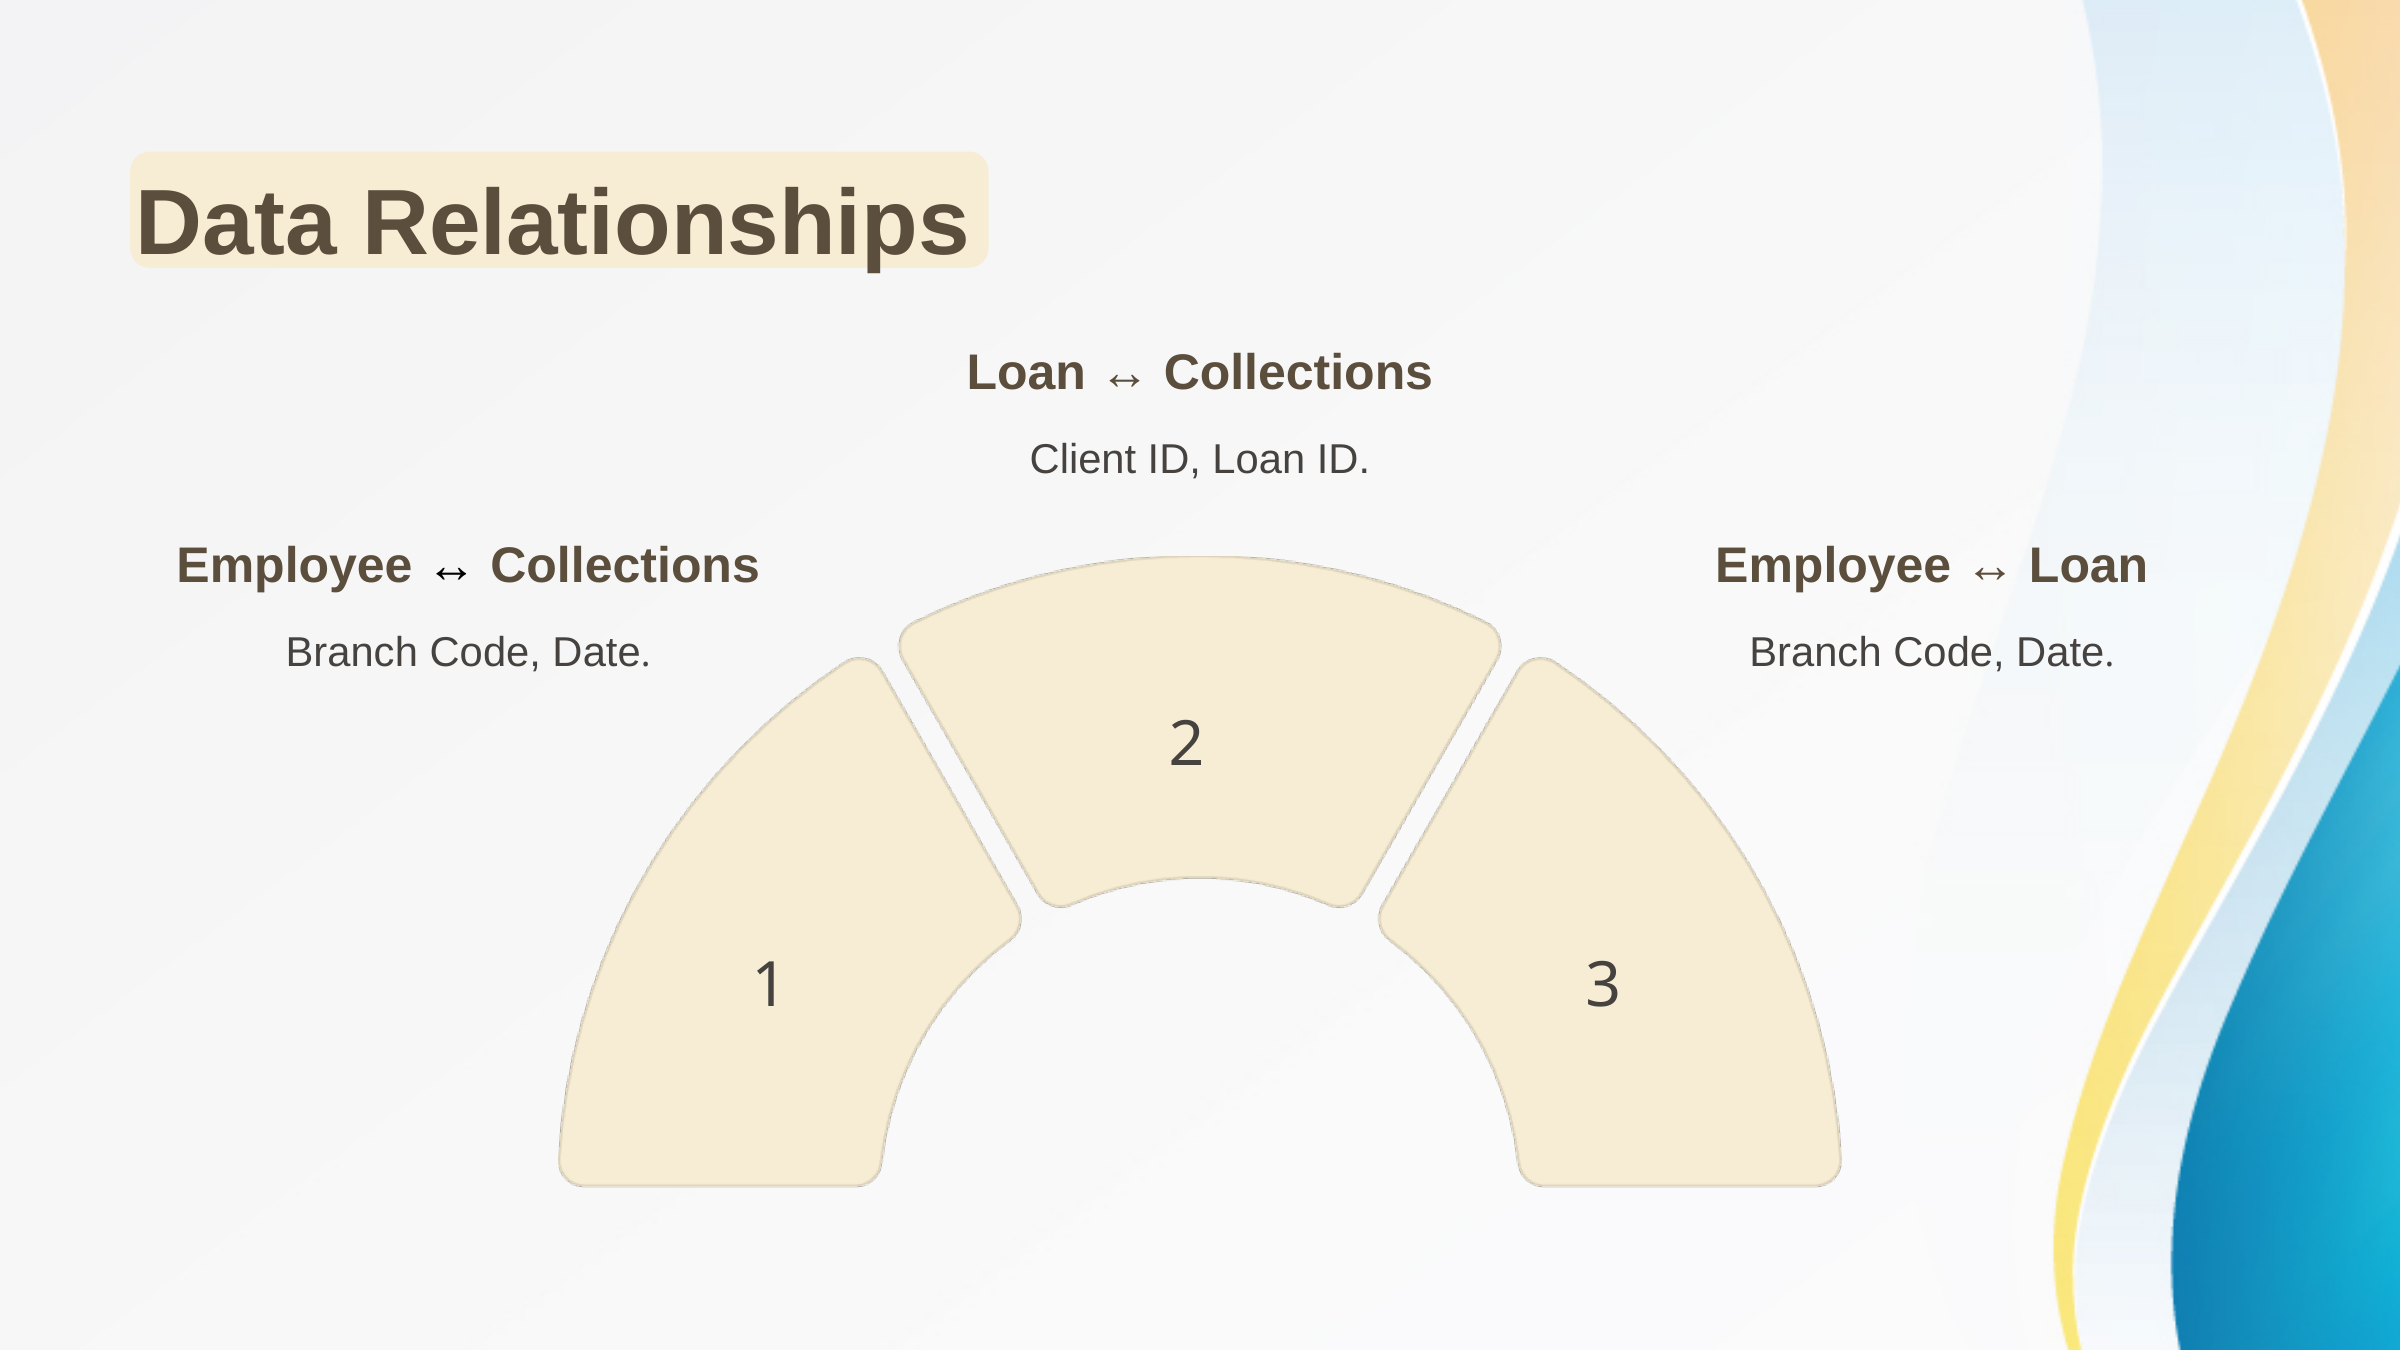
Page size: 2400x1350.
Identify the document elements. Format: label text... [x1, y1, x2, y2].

picture [0, 0, 2400, 1350]
text_box Employee ↔ Loan [1707, 534, 2156, 593]
text_box Branch Code, Date. [171, 615, 558, 675]
text_box Employee ↔ Collections [171, 534, 765, 593]
text_box Loan ↔ Collections [963, 342, 1437, 401]
text_box Branch Code, Date. [1842, 615, 2156, 675]
text_box Data Relationships [130, 151, 989, 268]
text_box Client ID, Loan ID. [963, 422, 1437, 483]
